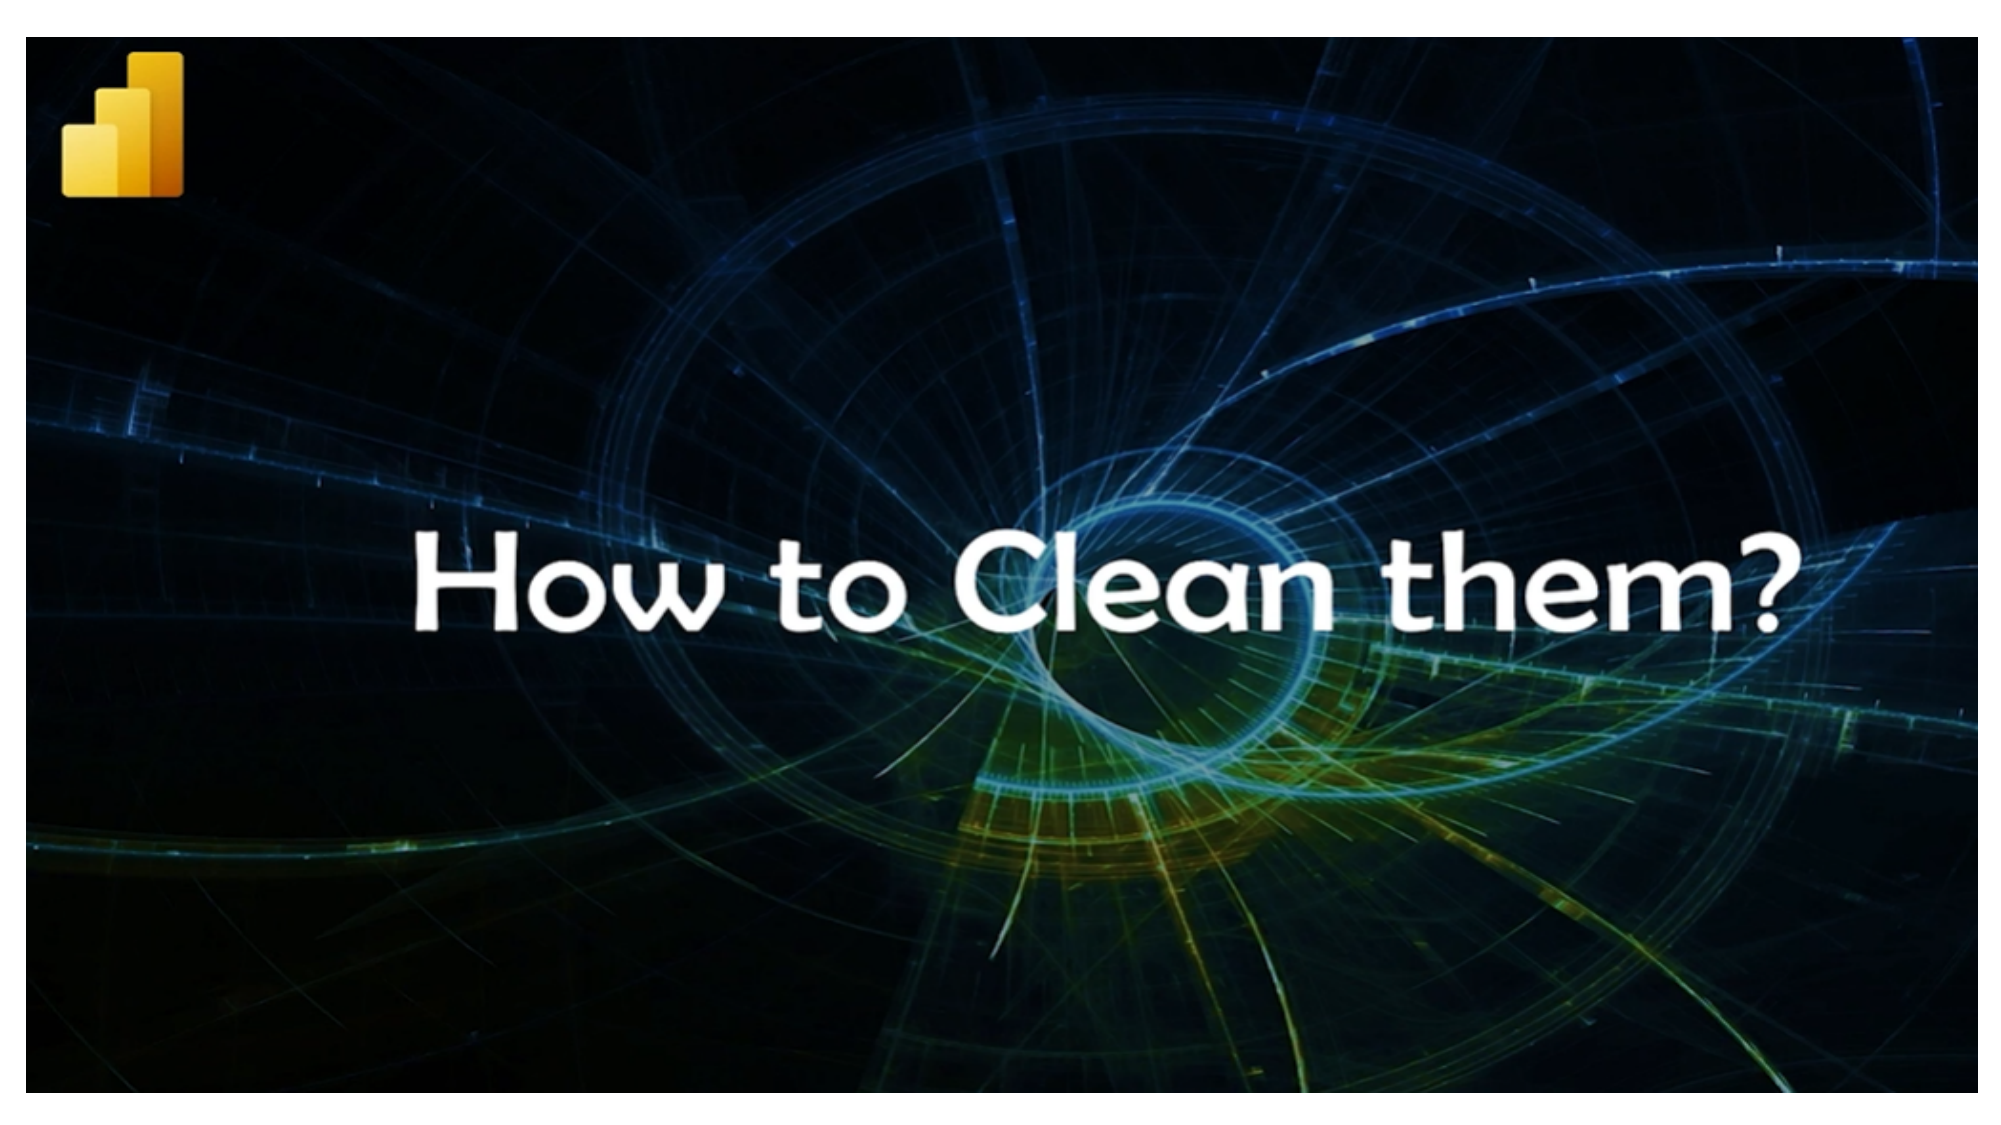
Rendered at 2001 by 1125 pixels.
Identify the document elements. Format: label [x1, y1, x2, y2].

list [26, 37, 1978, 1093]
